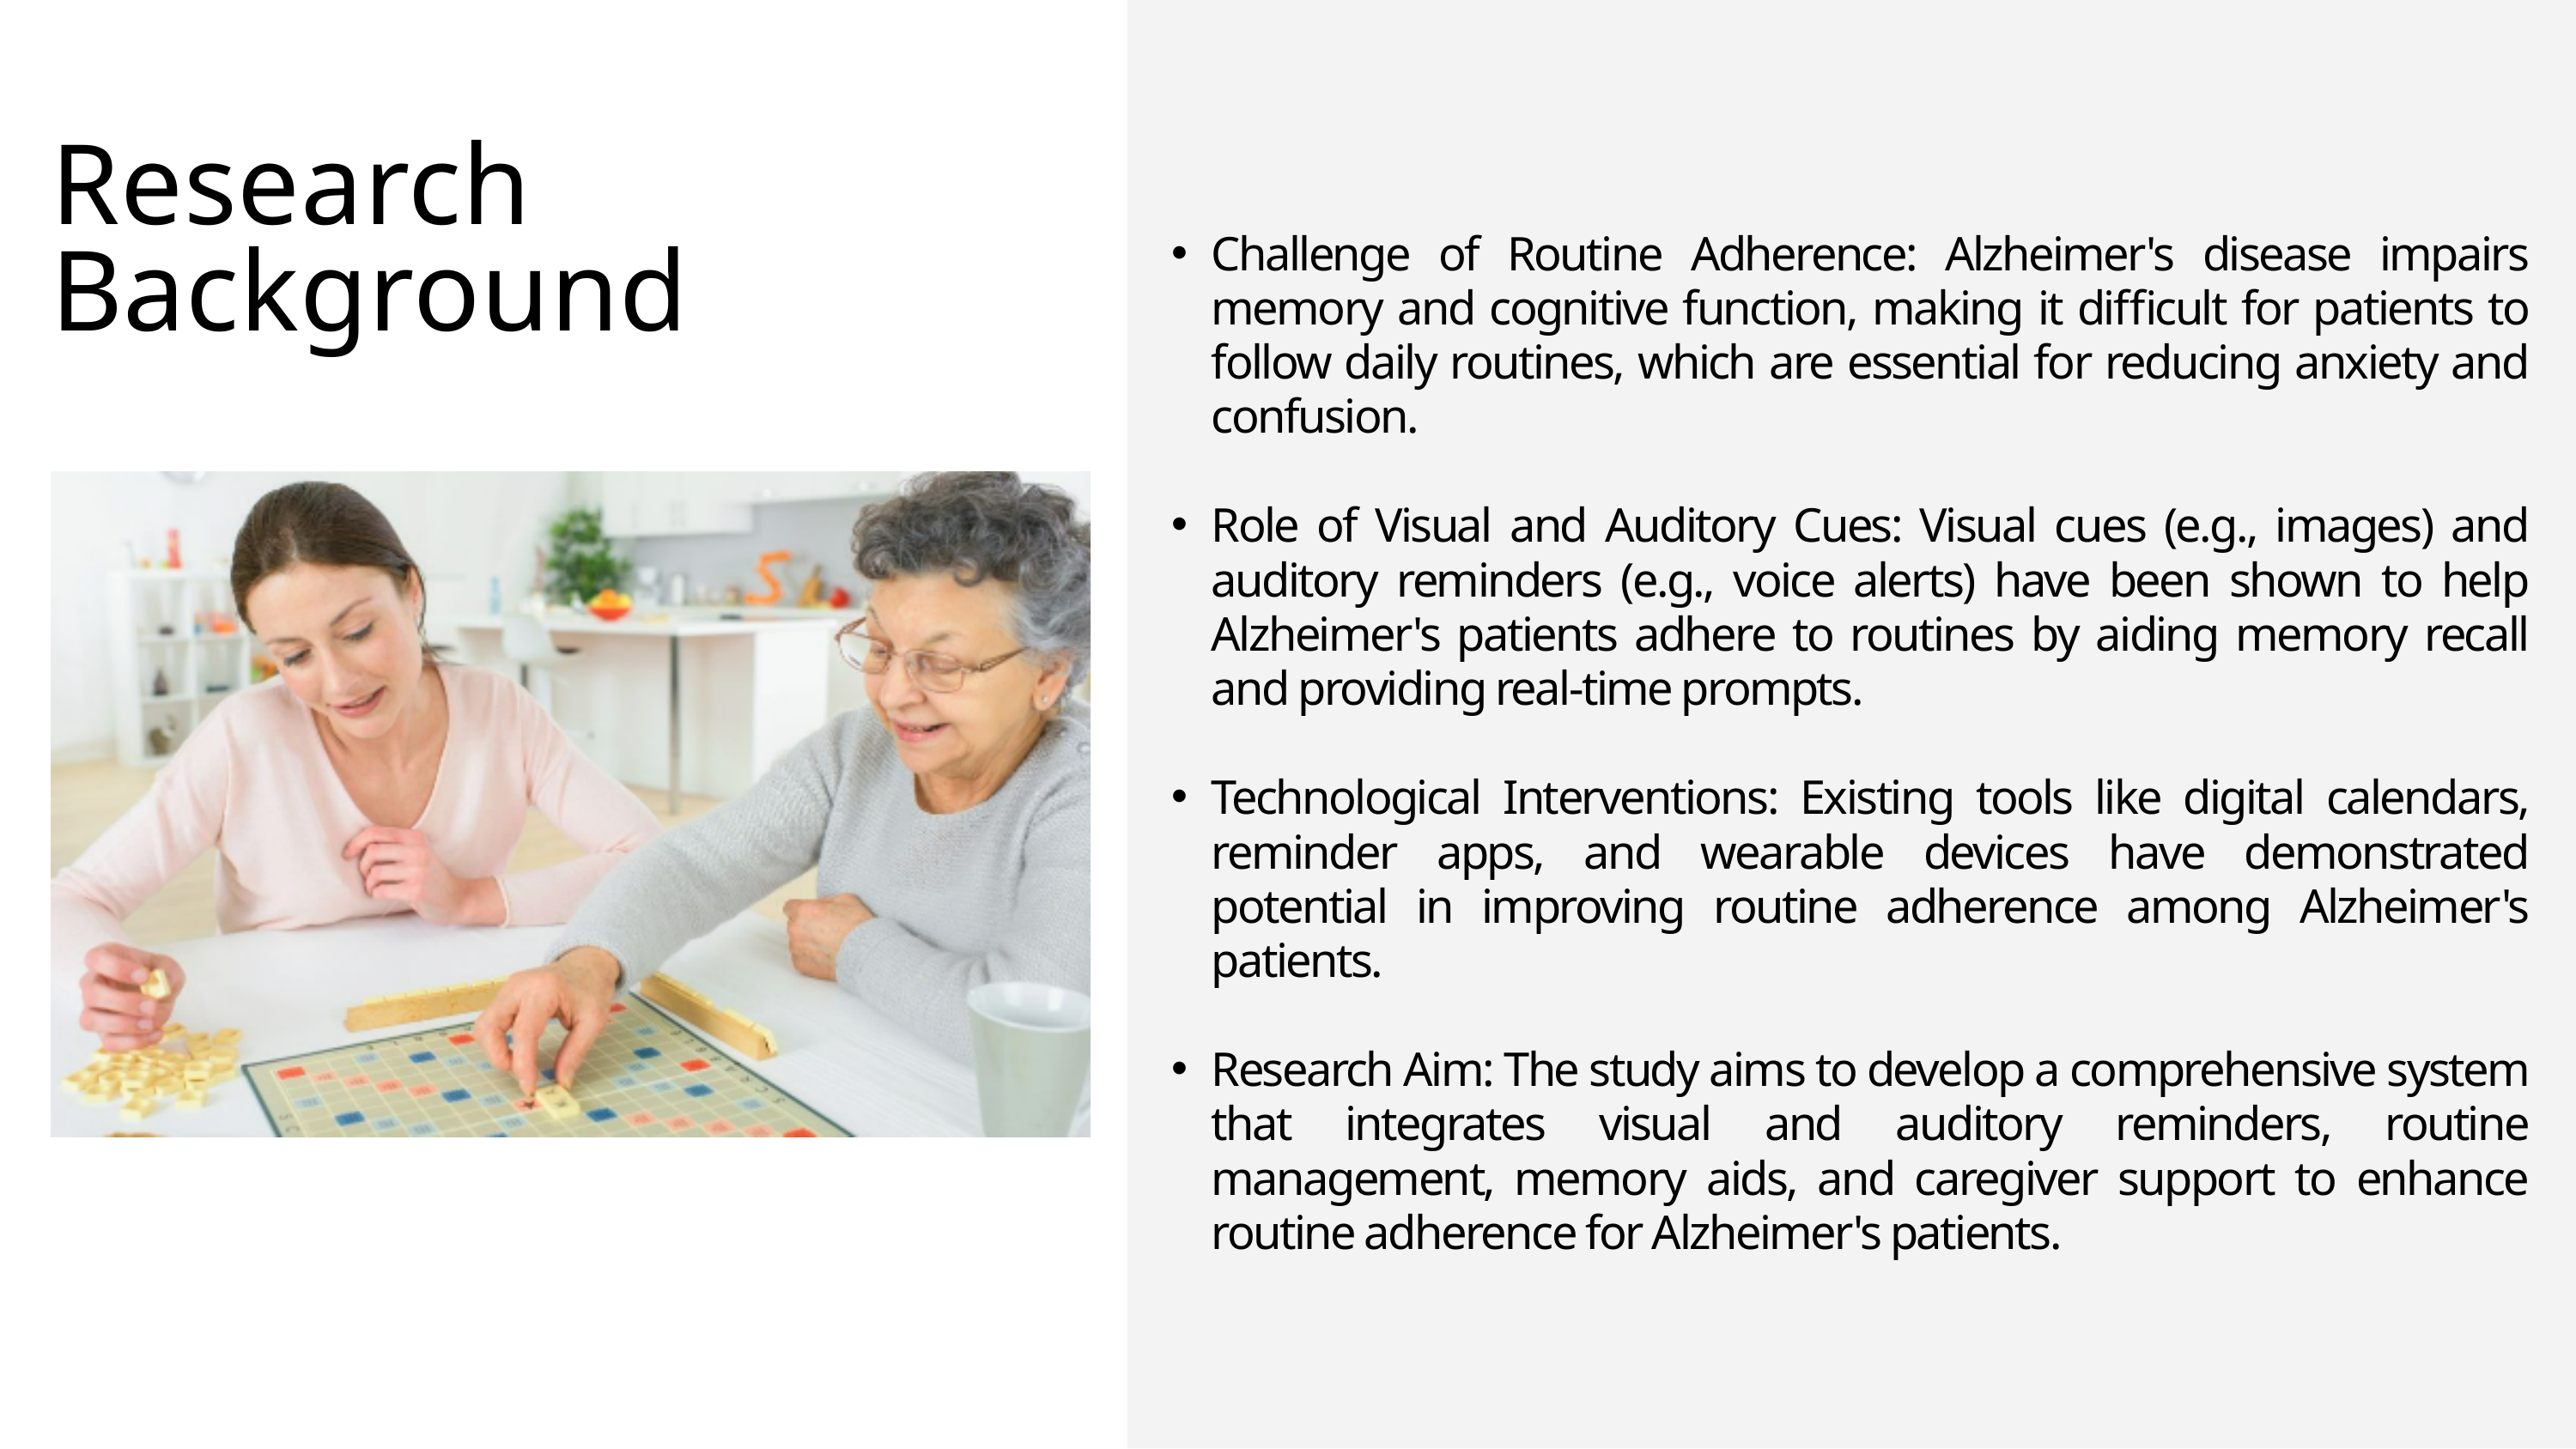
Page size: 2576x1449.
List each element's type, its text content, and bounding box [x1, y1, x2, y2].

text_box Research Background [51, 140, 993, 354]
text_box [1127, 0, 2576, 1449]
text_box [51, 471, 1091, 1137]
